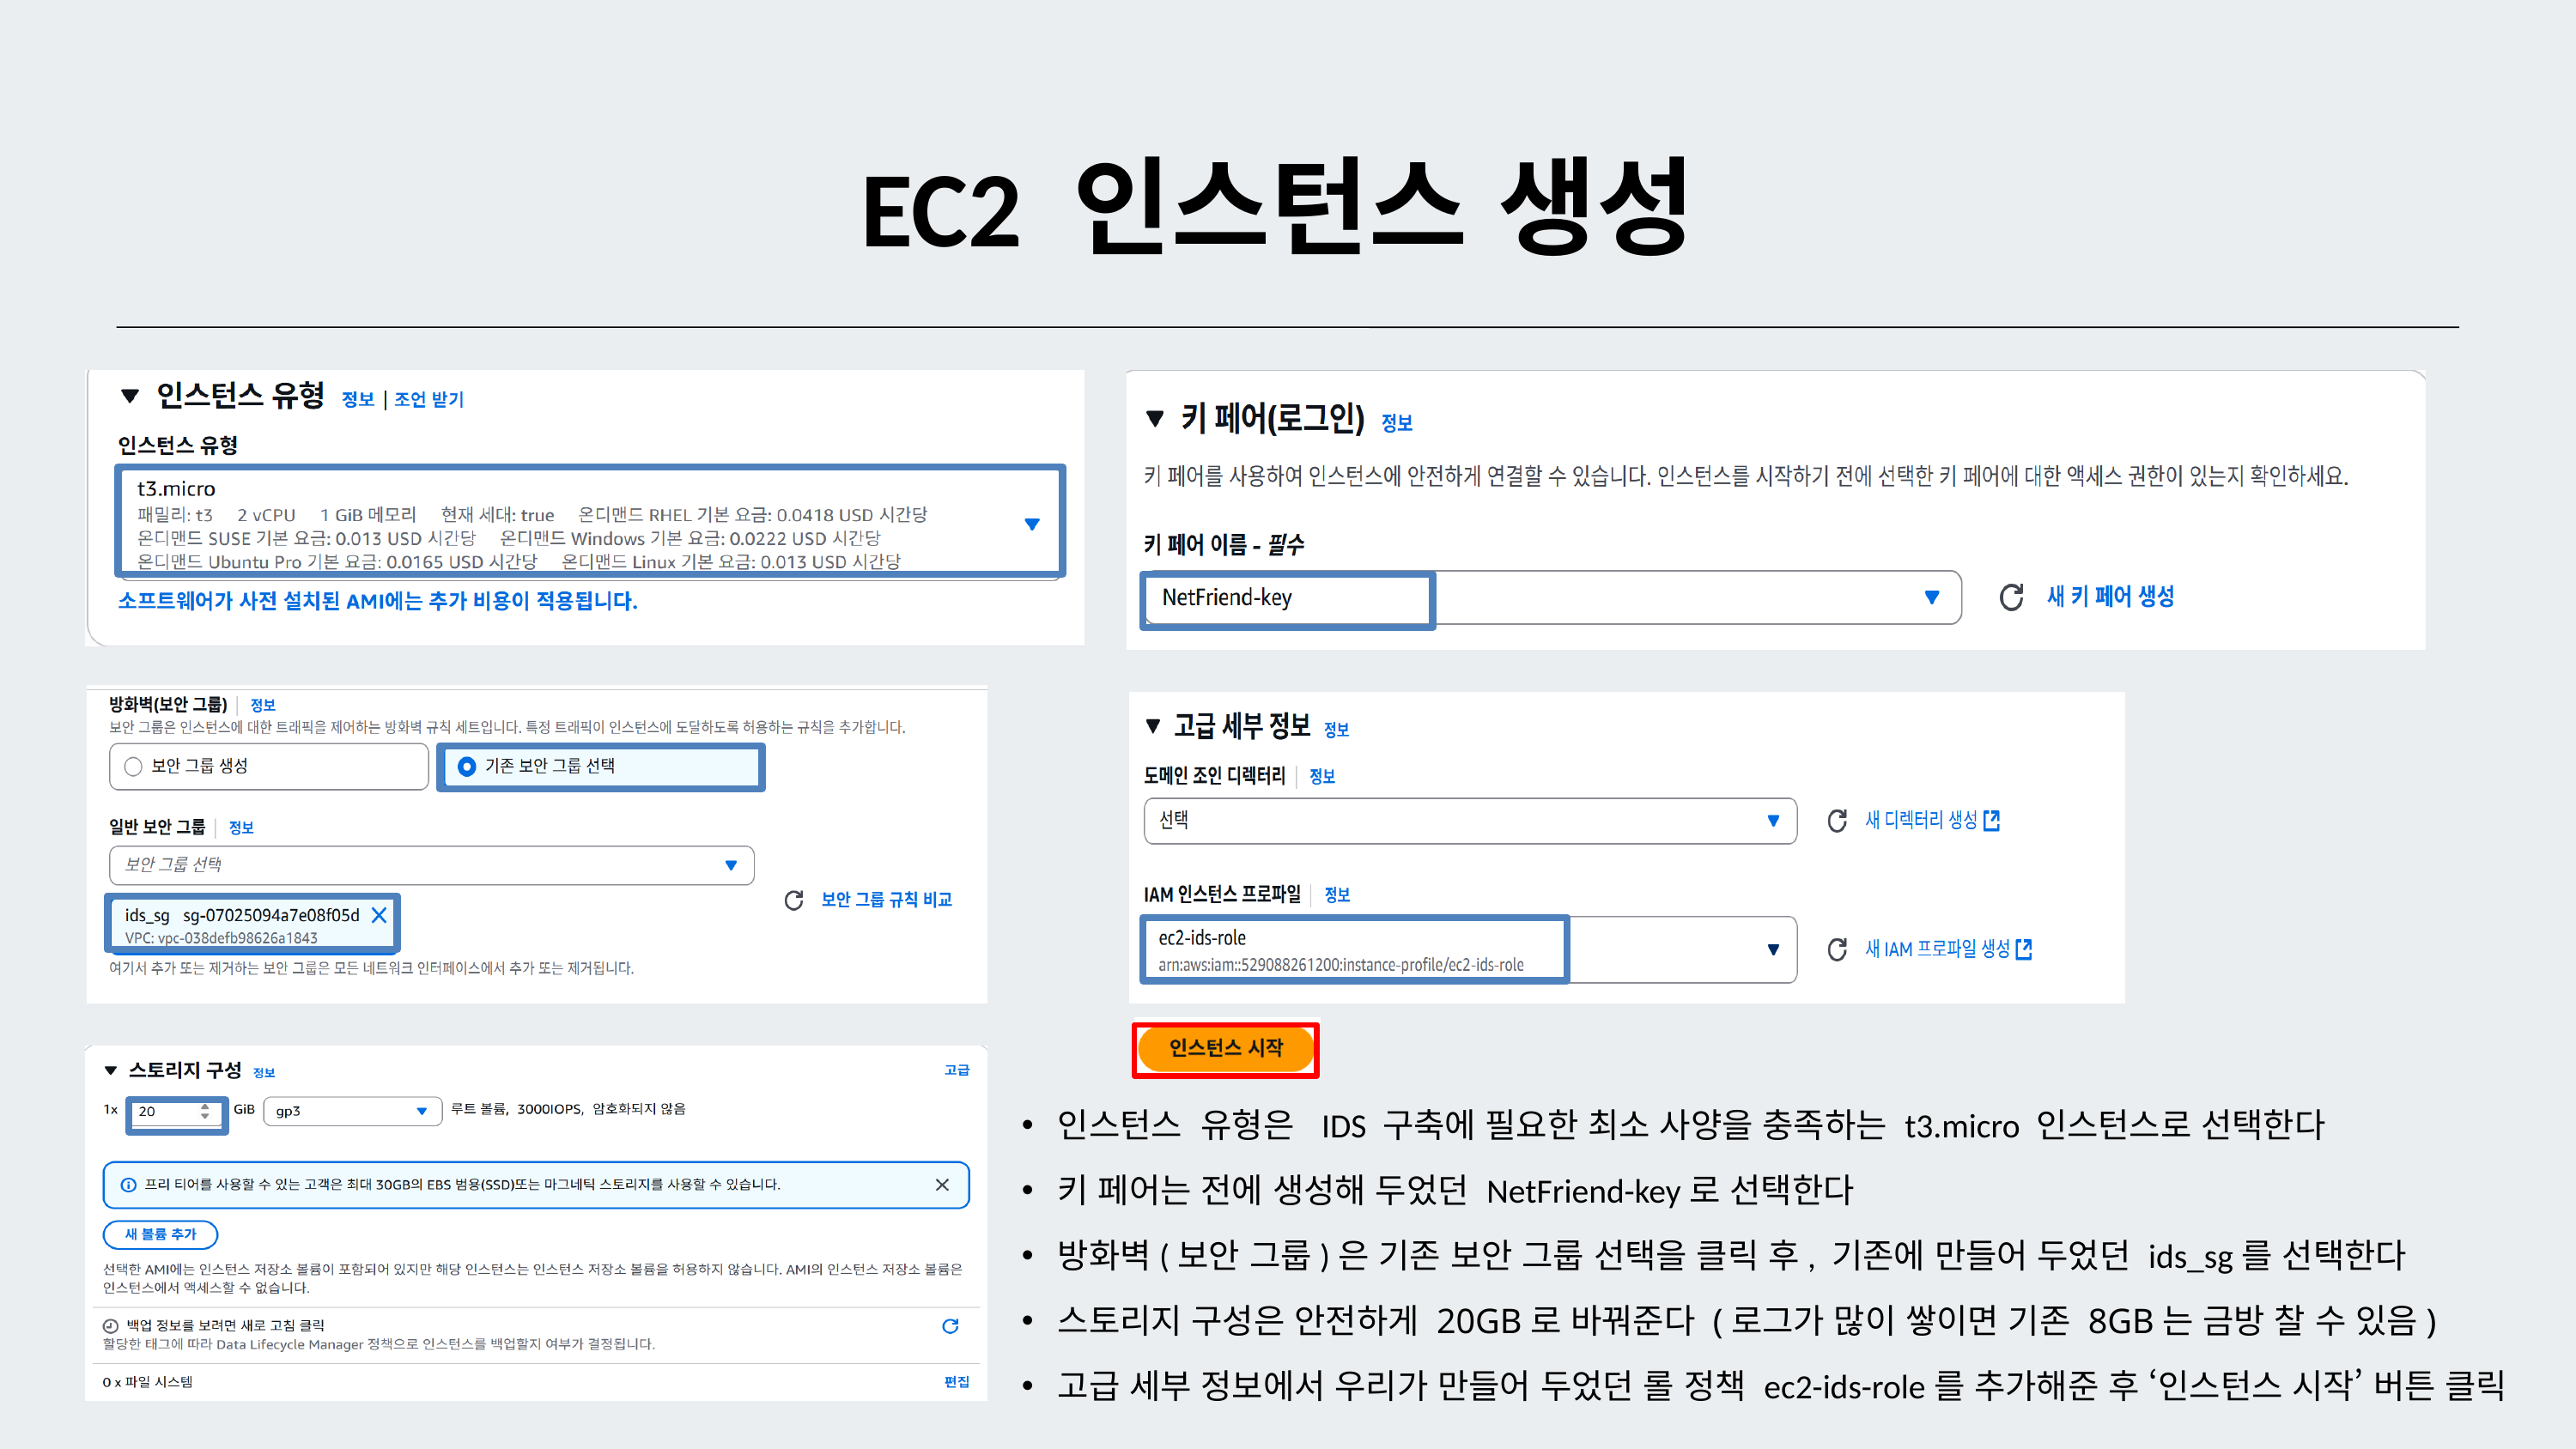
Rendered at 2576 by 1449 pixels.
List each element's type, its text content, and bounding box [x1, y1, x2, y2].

picture [87, 684, 988, 1003]
text_box EC2 인스턴스 생성 [848, 132, 1920, 275]
picture [1128, 691, 2126, 1003]
picture [85, 370, 1084, 647]
picture [1133, 1017, 1321, 1079]
picture [85, 1046, 988, 1401]
text_box 인스턴스 유형은 IDS 구축에 필요한 최소 사양을 충족하는 t3.micro 인스턴스로 선택한다 키 페어는 전에 생성해 두었던 NetFriend-key로 선택한다 방화벽(보안 그룹)은 기존 보안 그룹 선택을 클릭 후, 기존에 만들어 두었던 ids_sg를 선택한다 스토리지 구성은 안전하게 20GB로 바꿔준다 (로그가 많이 쌓이면 기존 8GB는 금방 찰 수 있음) 고급 세부 정보에서 우리가 만들어 두었던 롤 정책 ec2-ids-role를 추가해준 후 ‘인스턴스 시작’ 버튼 클릭 [1009, 1097, 2576, 1412]
picture [1127, 370, 2427, 650]
